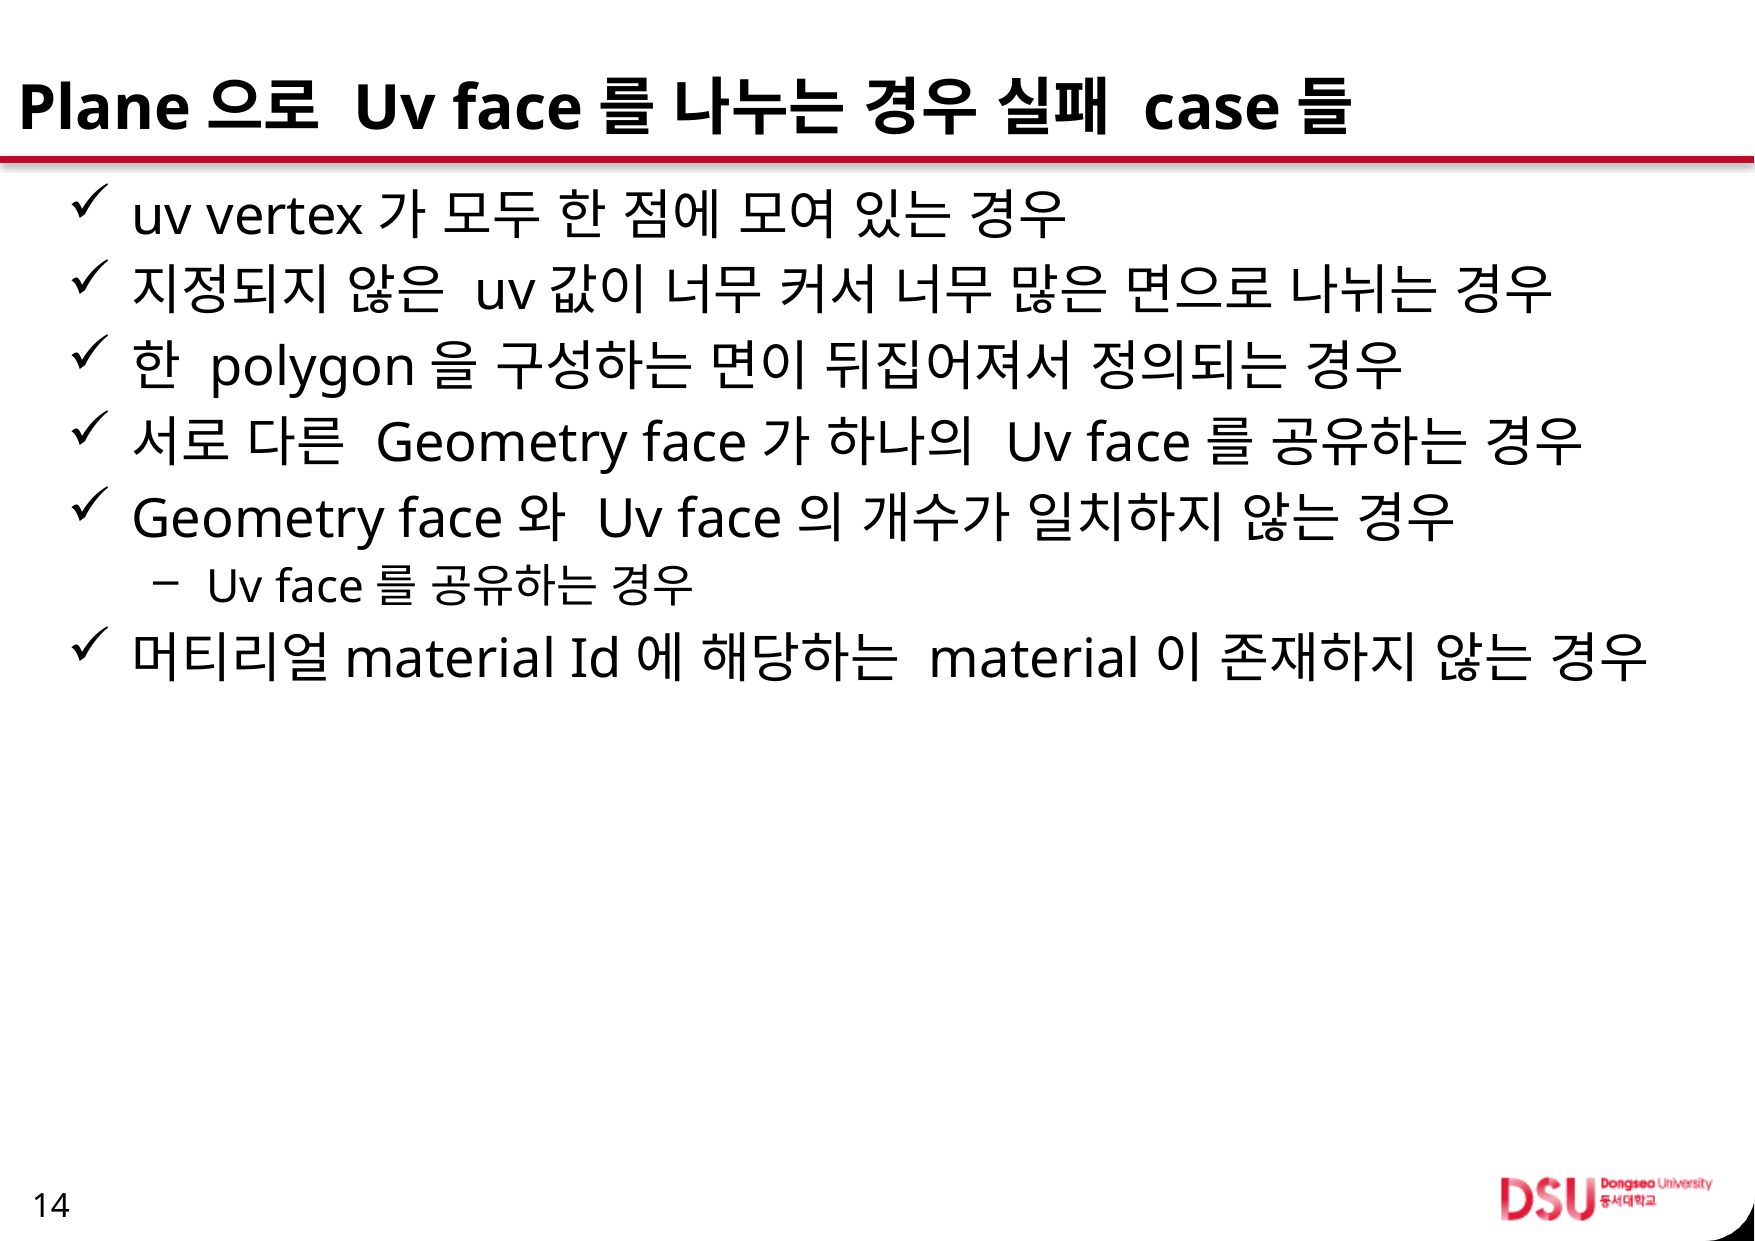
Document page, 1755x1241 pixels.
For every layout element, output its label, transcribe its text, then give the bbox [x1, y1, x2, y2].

list uv vertex가 모두 한 점에 모여 있는 경우 지정되지 않은 uv값이 너무 커서 너무 많은 면으로 나뉘는 경우 한 polygon을 구성하는 면이 뒤집어져서 정의되는 경우 서로 다른 Geometry face가 하나의 Uv face를 공유하는 경우 Geometry face와 Uv face의 개수가 일치하지 않는 경우 Uv face를 공유하는 경우 머티리얼material Id에 해당하는 material이 존재하지 않는 경우 [50, 171, 1704, 1152]
picture [1500, 1175, 1755, 1241]
slide_number 14 [14, 1175, 181, 1228]
title Plane으로 Uv face를 나누는 경우 실패 case들 [0, 49, 1755, 160]
